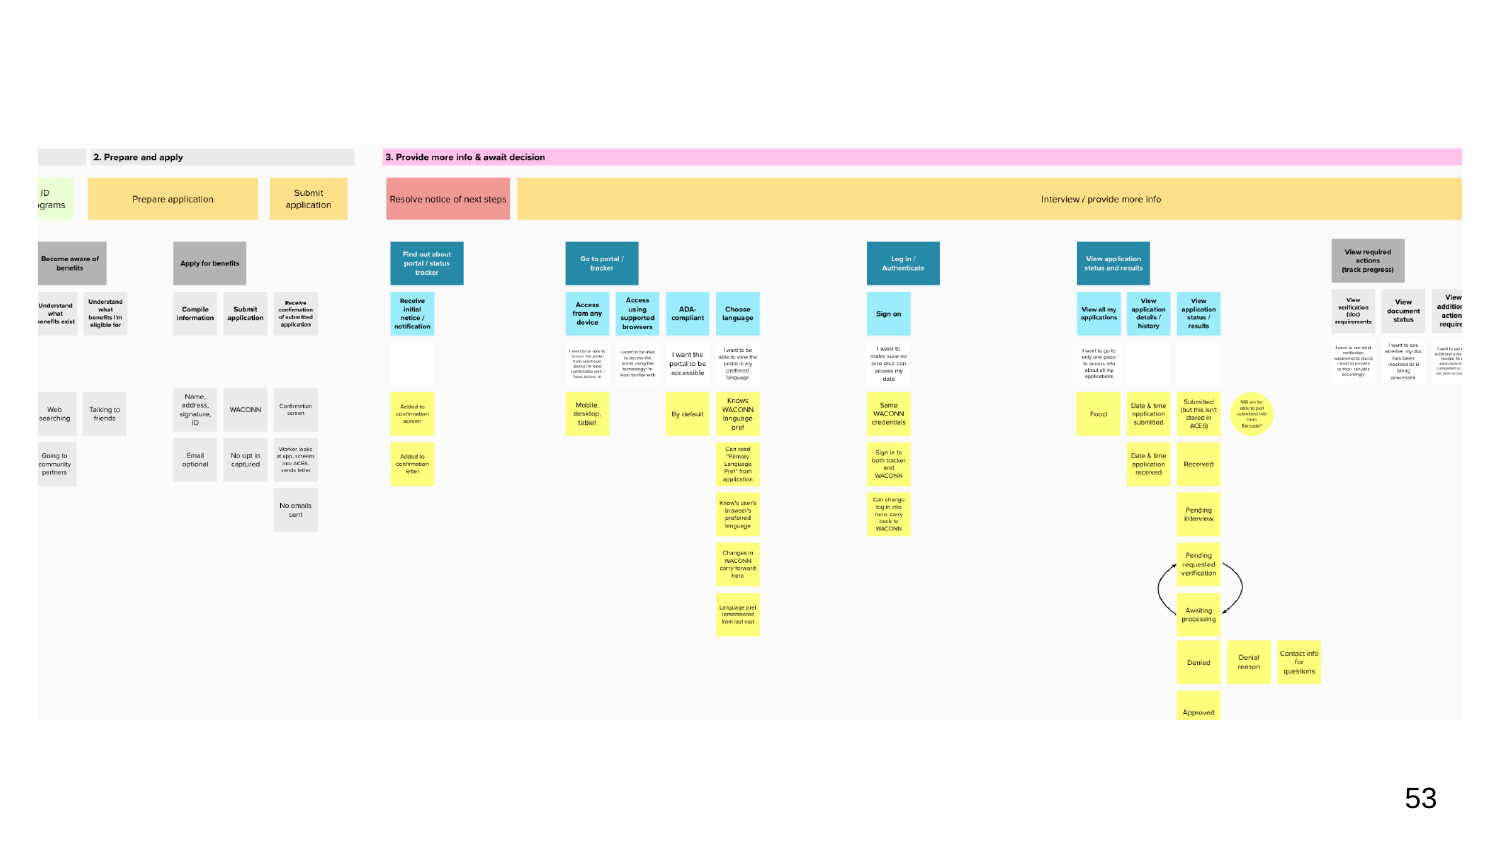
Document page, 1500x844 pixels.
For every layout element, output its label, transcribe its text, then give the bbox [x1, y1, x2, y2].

picture [37, 123, 1463, 721]
slide_number ‹#› [1389, 764, 1480, 830]
